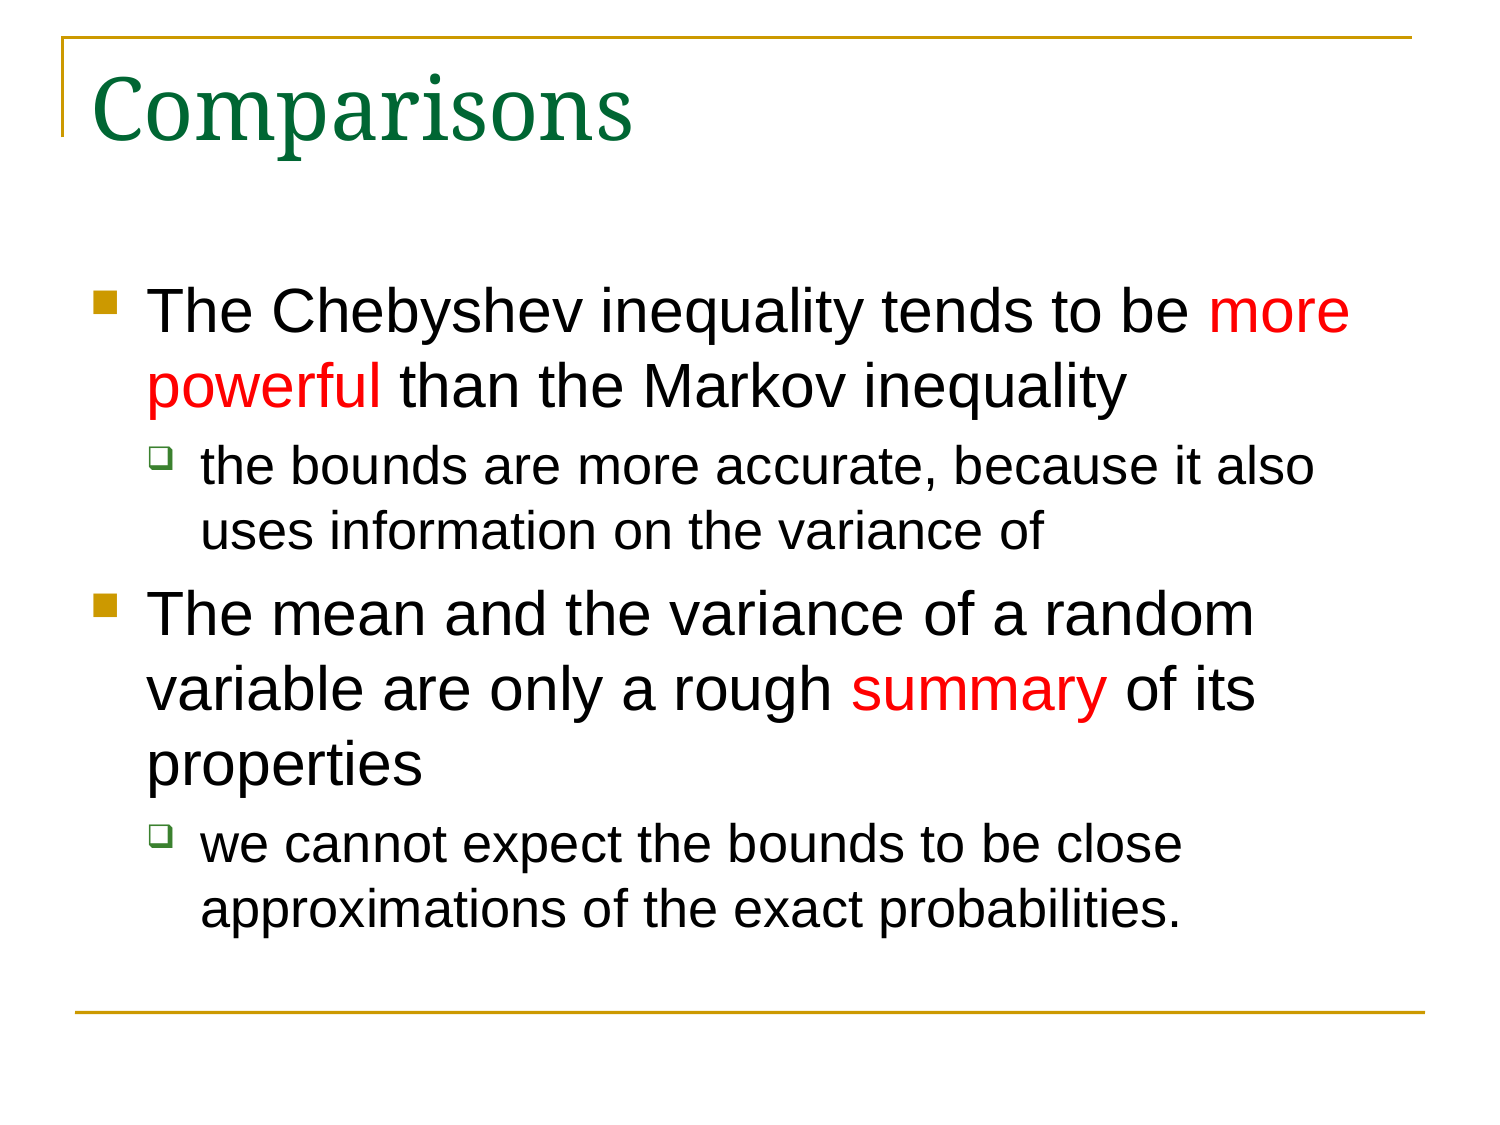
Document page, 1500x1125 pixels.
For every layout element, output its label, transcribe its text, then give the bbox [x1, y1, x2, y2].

title Comparisons [75, 45, 1425, 233]
